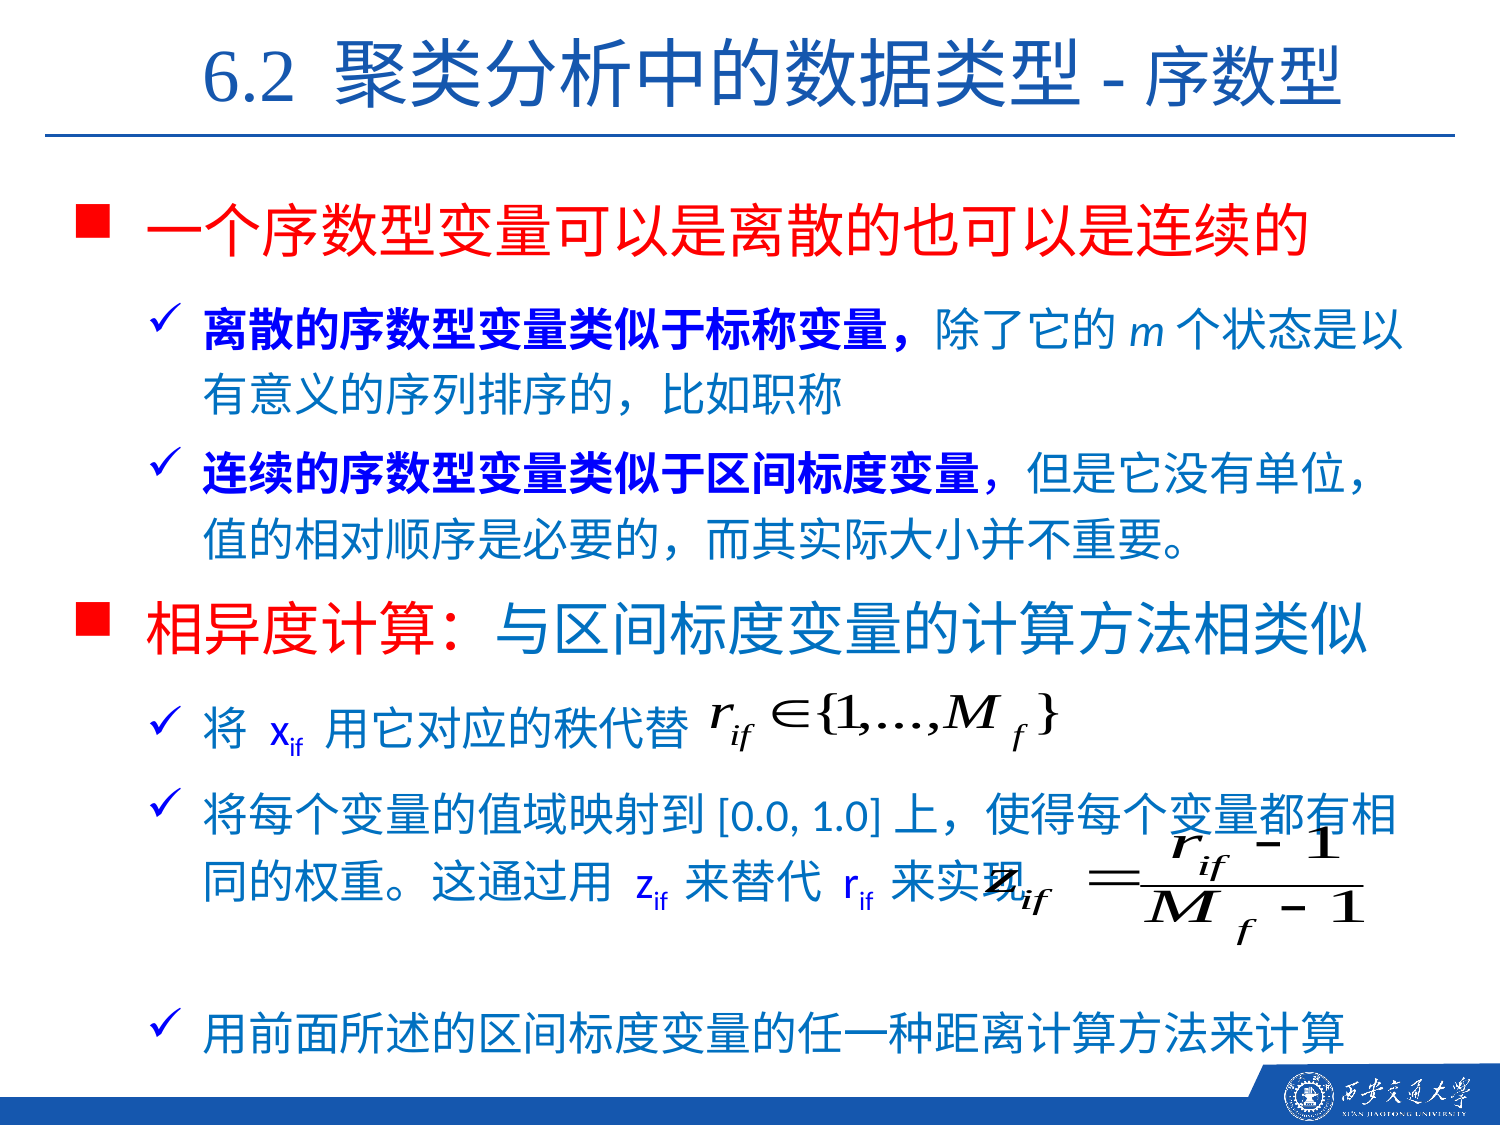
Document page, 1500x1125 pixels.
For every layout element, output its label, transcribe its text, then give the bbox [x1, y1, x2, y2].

text_box 一个序数型变量可以是离散的也可以是连续的 离散的序数型变量类似于标称变量，除了它的m个状态是以有意义的序列排序的，比如职称 连续的序数型变量类似于区间标度变量，但是它没有单位，值的相对顺序是必要的，而其实际大小并不重要。 相异度计算：与区间标度变量的计算方法相类似 将 xif 用它对应的秩代替 将每个变量的值域映射到[0.0, 1.0]上，使得每个变量都有相同的权重。这通过用 zif 来替代 rif 来实现 用前面所述的区间标度变量的任一种距离计算方法来计算 [56, 172, 1444, 1047]
picture [974, 818, 1375, 953]
picture [702, 685, 1066, 760]
text_box 6.2 聚类分析中的数据类型-序数型 [76, 19, 1471, 124]
